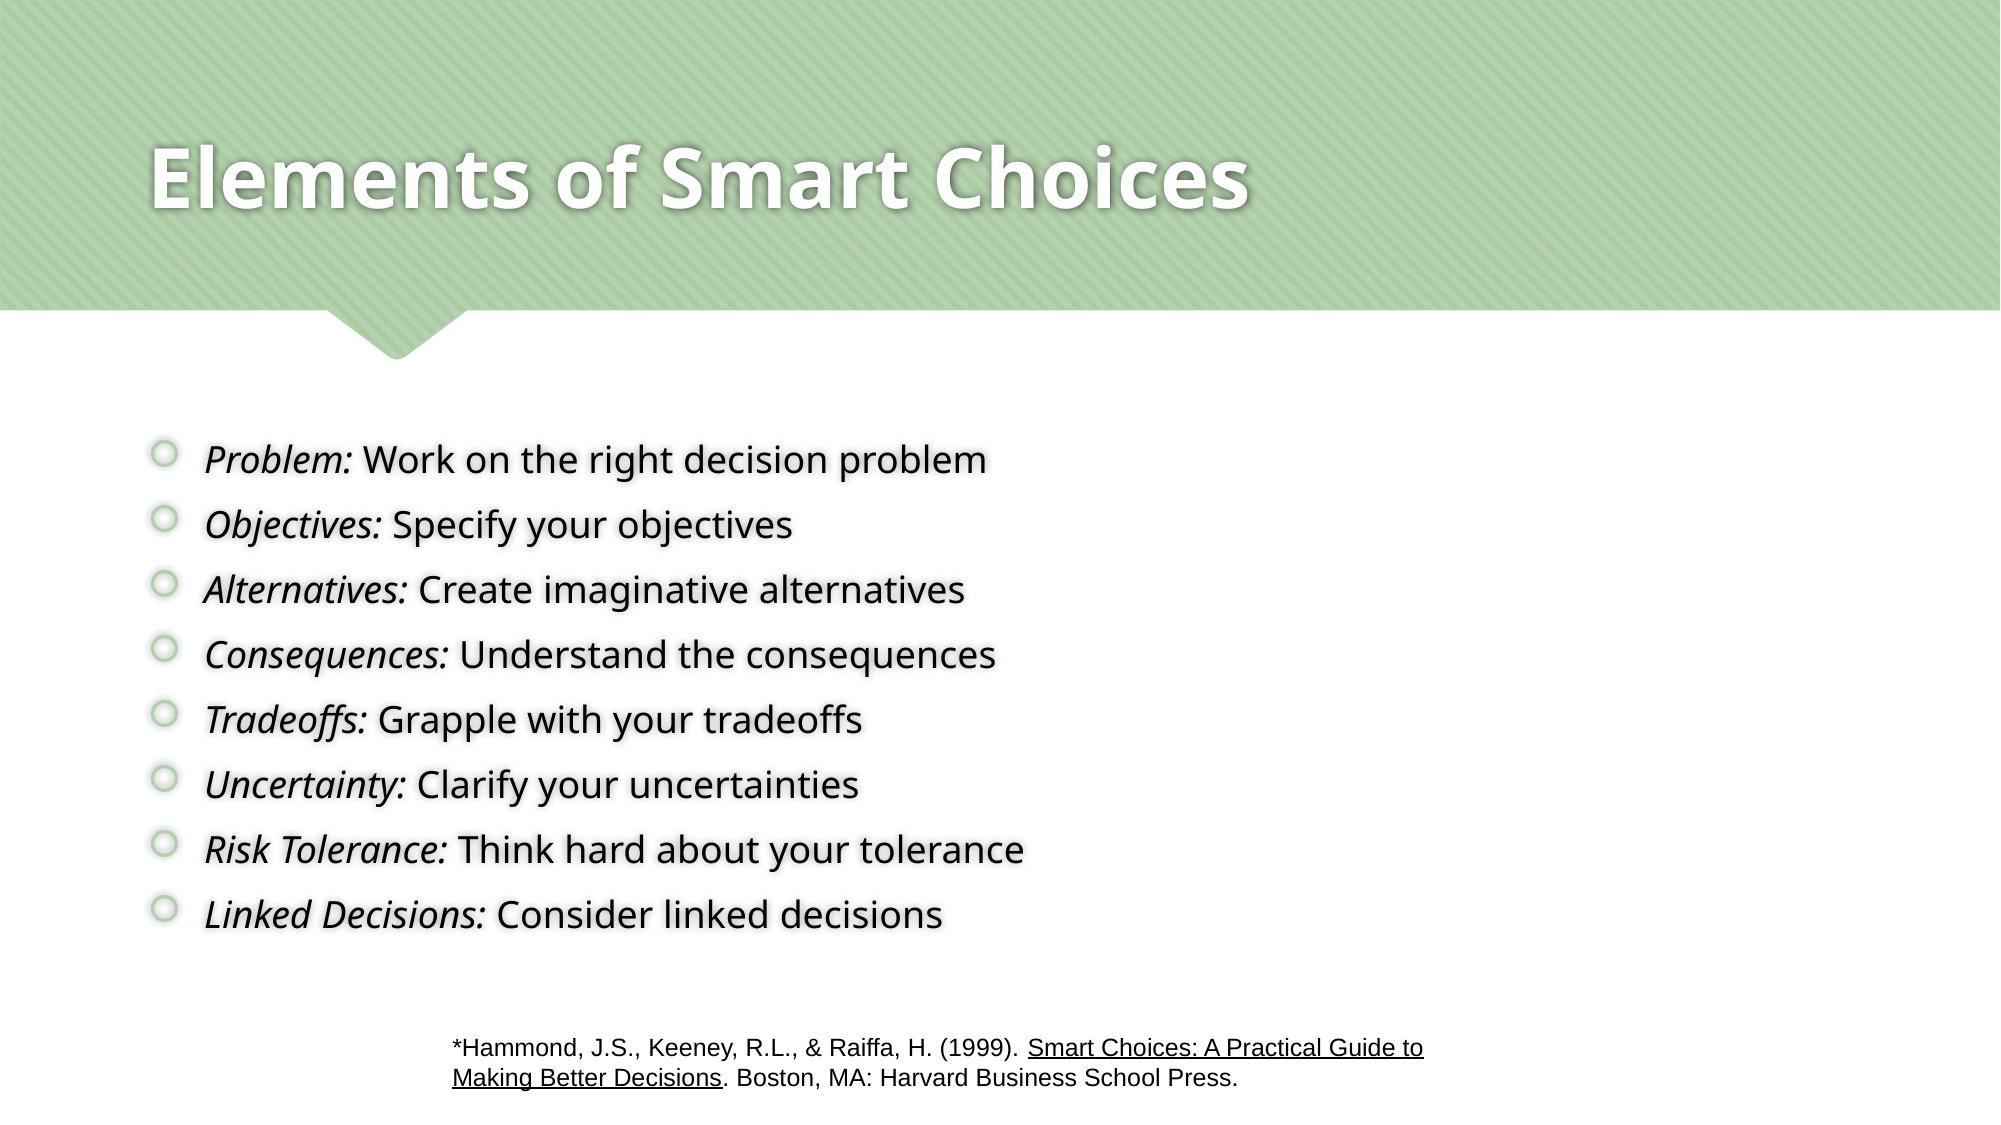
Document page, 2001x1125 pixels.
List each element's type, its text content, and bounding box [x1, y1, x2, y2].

text_box *Hammond, J.S., Keeney, R.L., & Raiffa, H. (1999). Smart Choices: A Practical Guide to Making Better Decisions. Boston, MA: Harvard Business School Press. [437, 1023, 1523, 1099]
title Elements of Smart Choices [132, 73, 1868, 233]
list Problem: Work on the right decision problem Objectives: Specify your objectives Alternatives: Create imaginative alternatives Consequences: Understand the consequences Tradeoffs: Grapple with your tradeoffs Uncertainty: Clarify your uncertainties Risk Tolerance: Think hard about your tolerance Linked Decisions: Consider linked decisions [132, 348, 1446, 1024]
